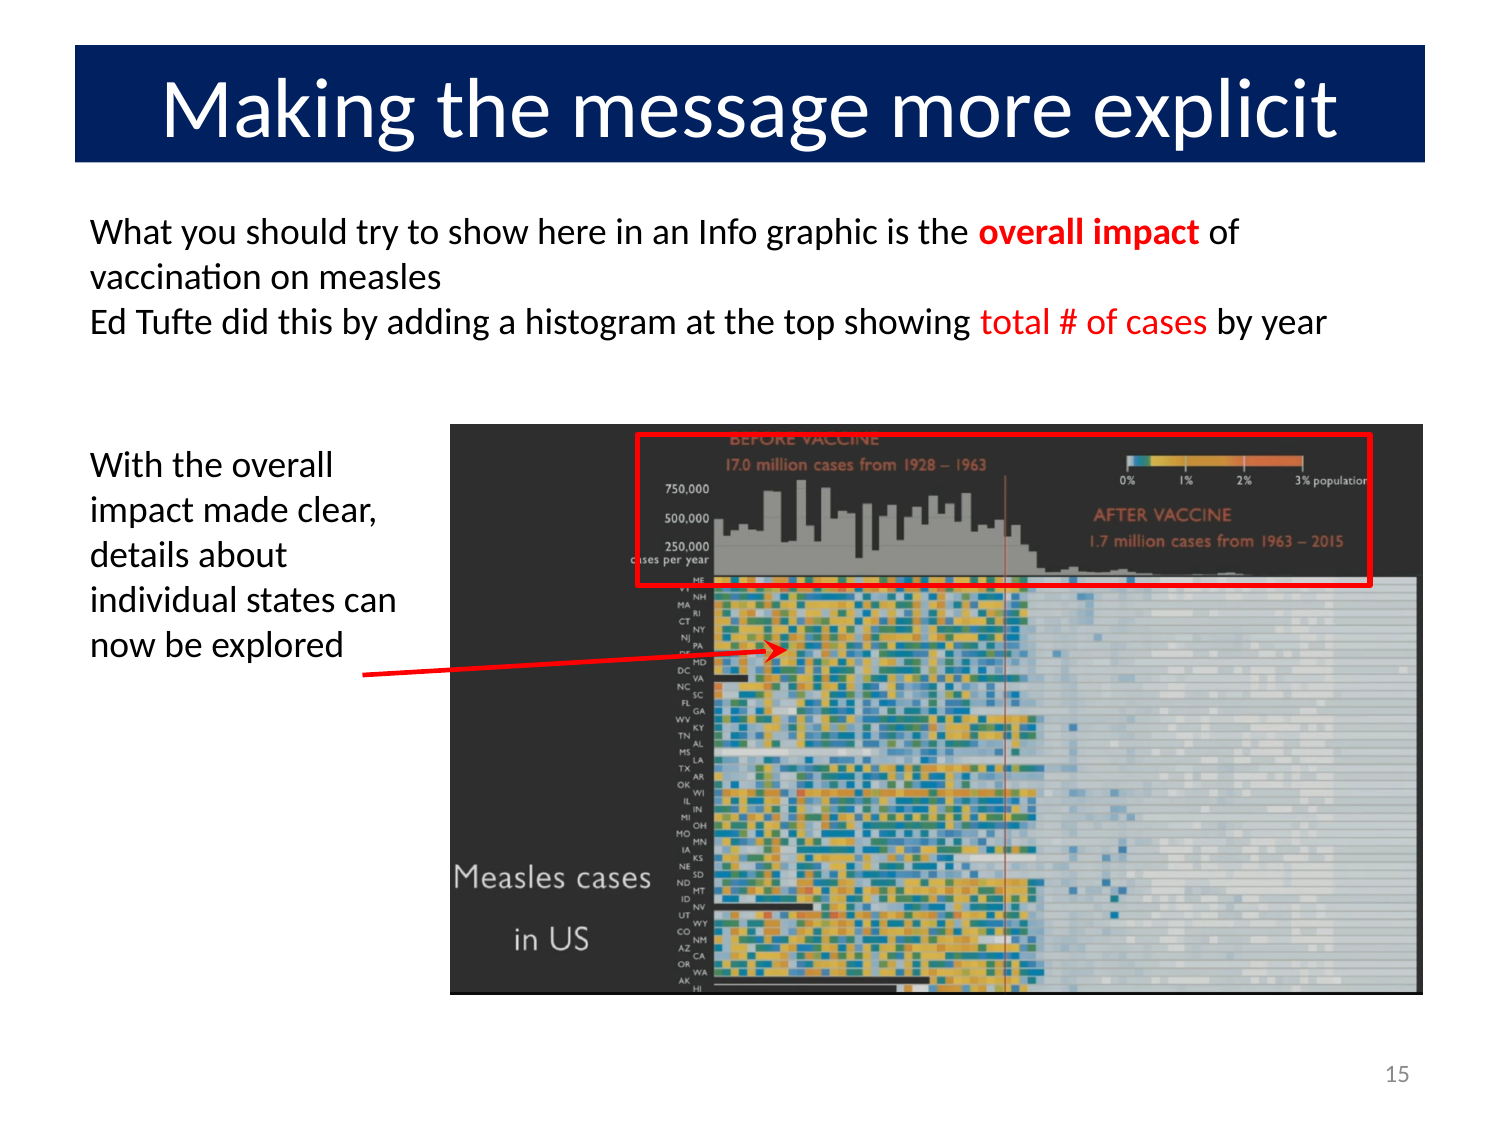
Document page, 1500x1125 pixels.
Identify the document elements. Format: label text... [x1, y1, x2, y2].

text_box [362, 649, 788, 676]
text_box With the overall impact made clear, details about individual states can now be explored [75, 432, 425, 673]
title Making the message more explicit [75, 45, 1425, 163]
picture [449, 424, 1424, 996]
slide_number 15 [1074, 1042, 1425, 1103]
text_box What you should try to show here in an Info graphic is the overall impact of vaccination on measles Ed Tufte did this by adding a histogram at the top showing total # of cases by year [74, 199, 1425, 350]
